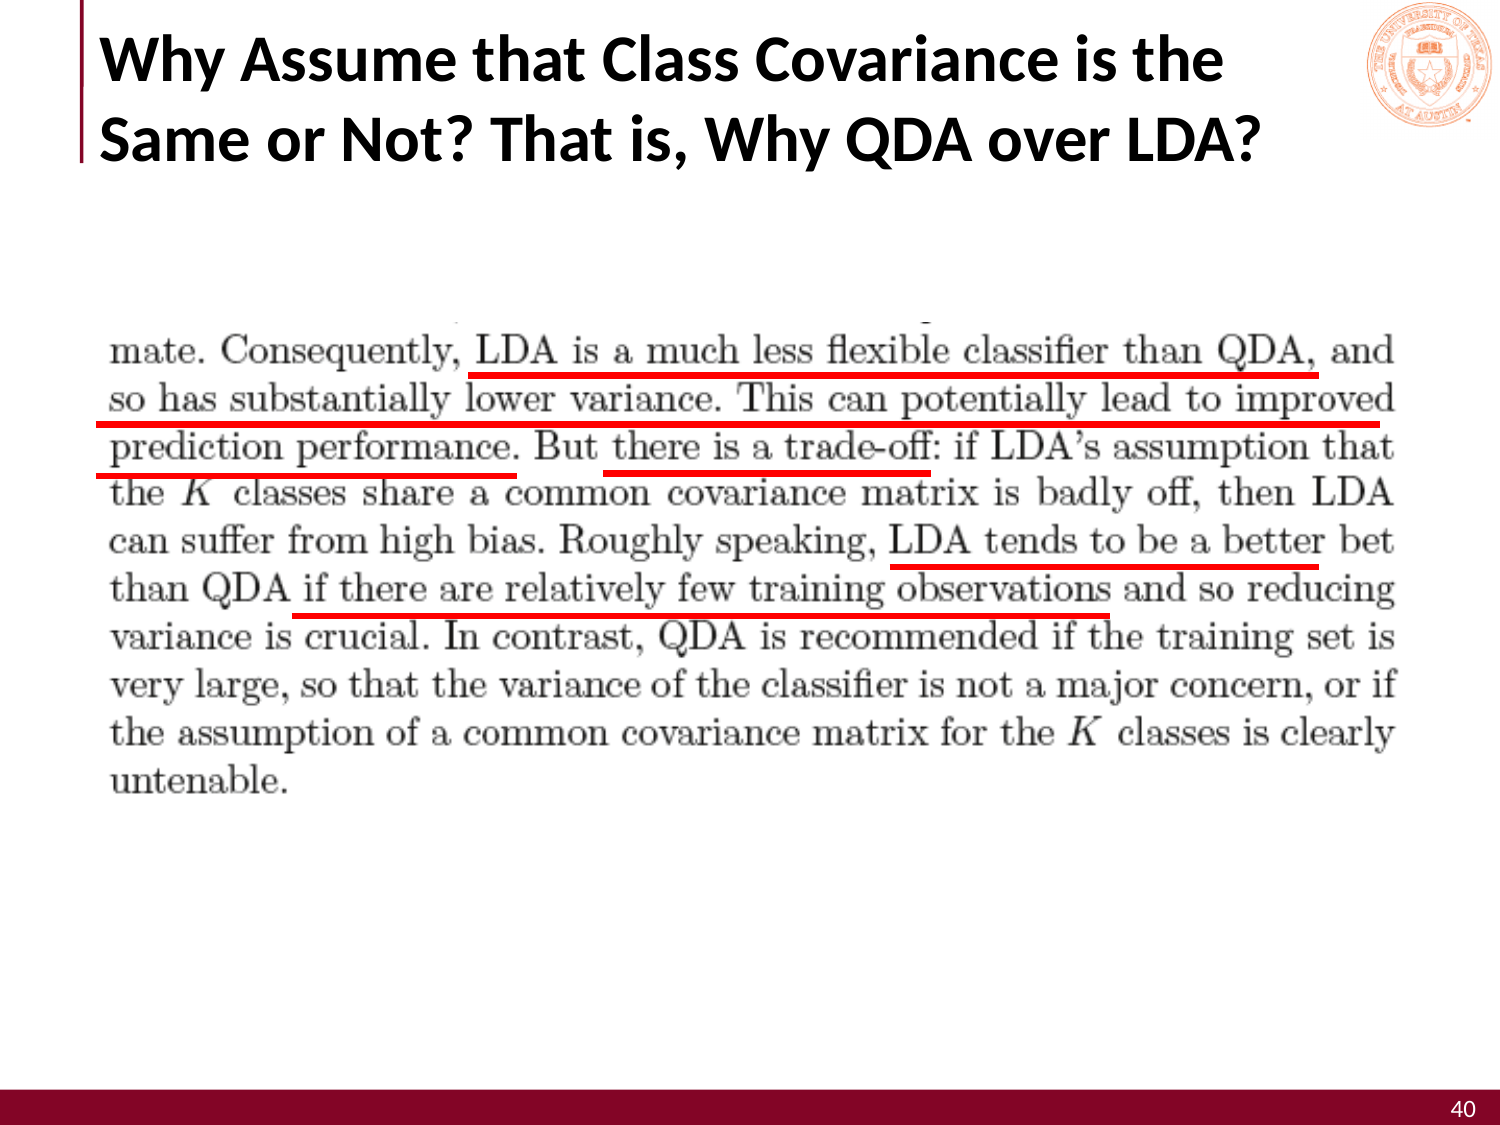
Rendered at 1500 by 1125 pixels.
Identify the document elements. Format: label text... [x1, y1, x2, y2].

slide_number 40 [1141, 1077, 1492, 1125]
picture [89, 322, 1411, 801]
picture [1360, 0, 1498, 140]
title Why Assume that Class Covariance is the Same or Not? That is, Why QDA over LDA? [84, 52, 1380, 137]
